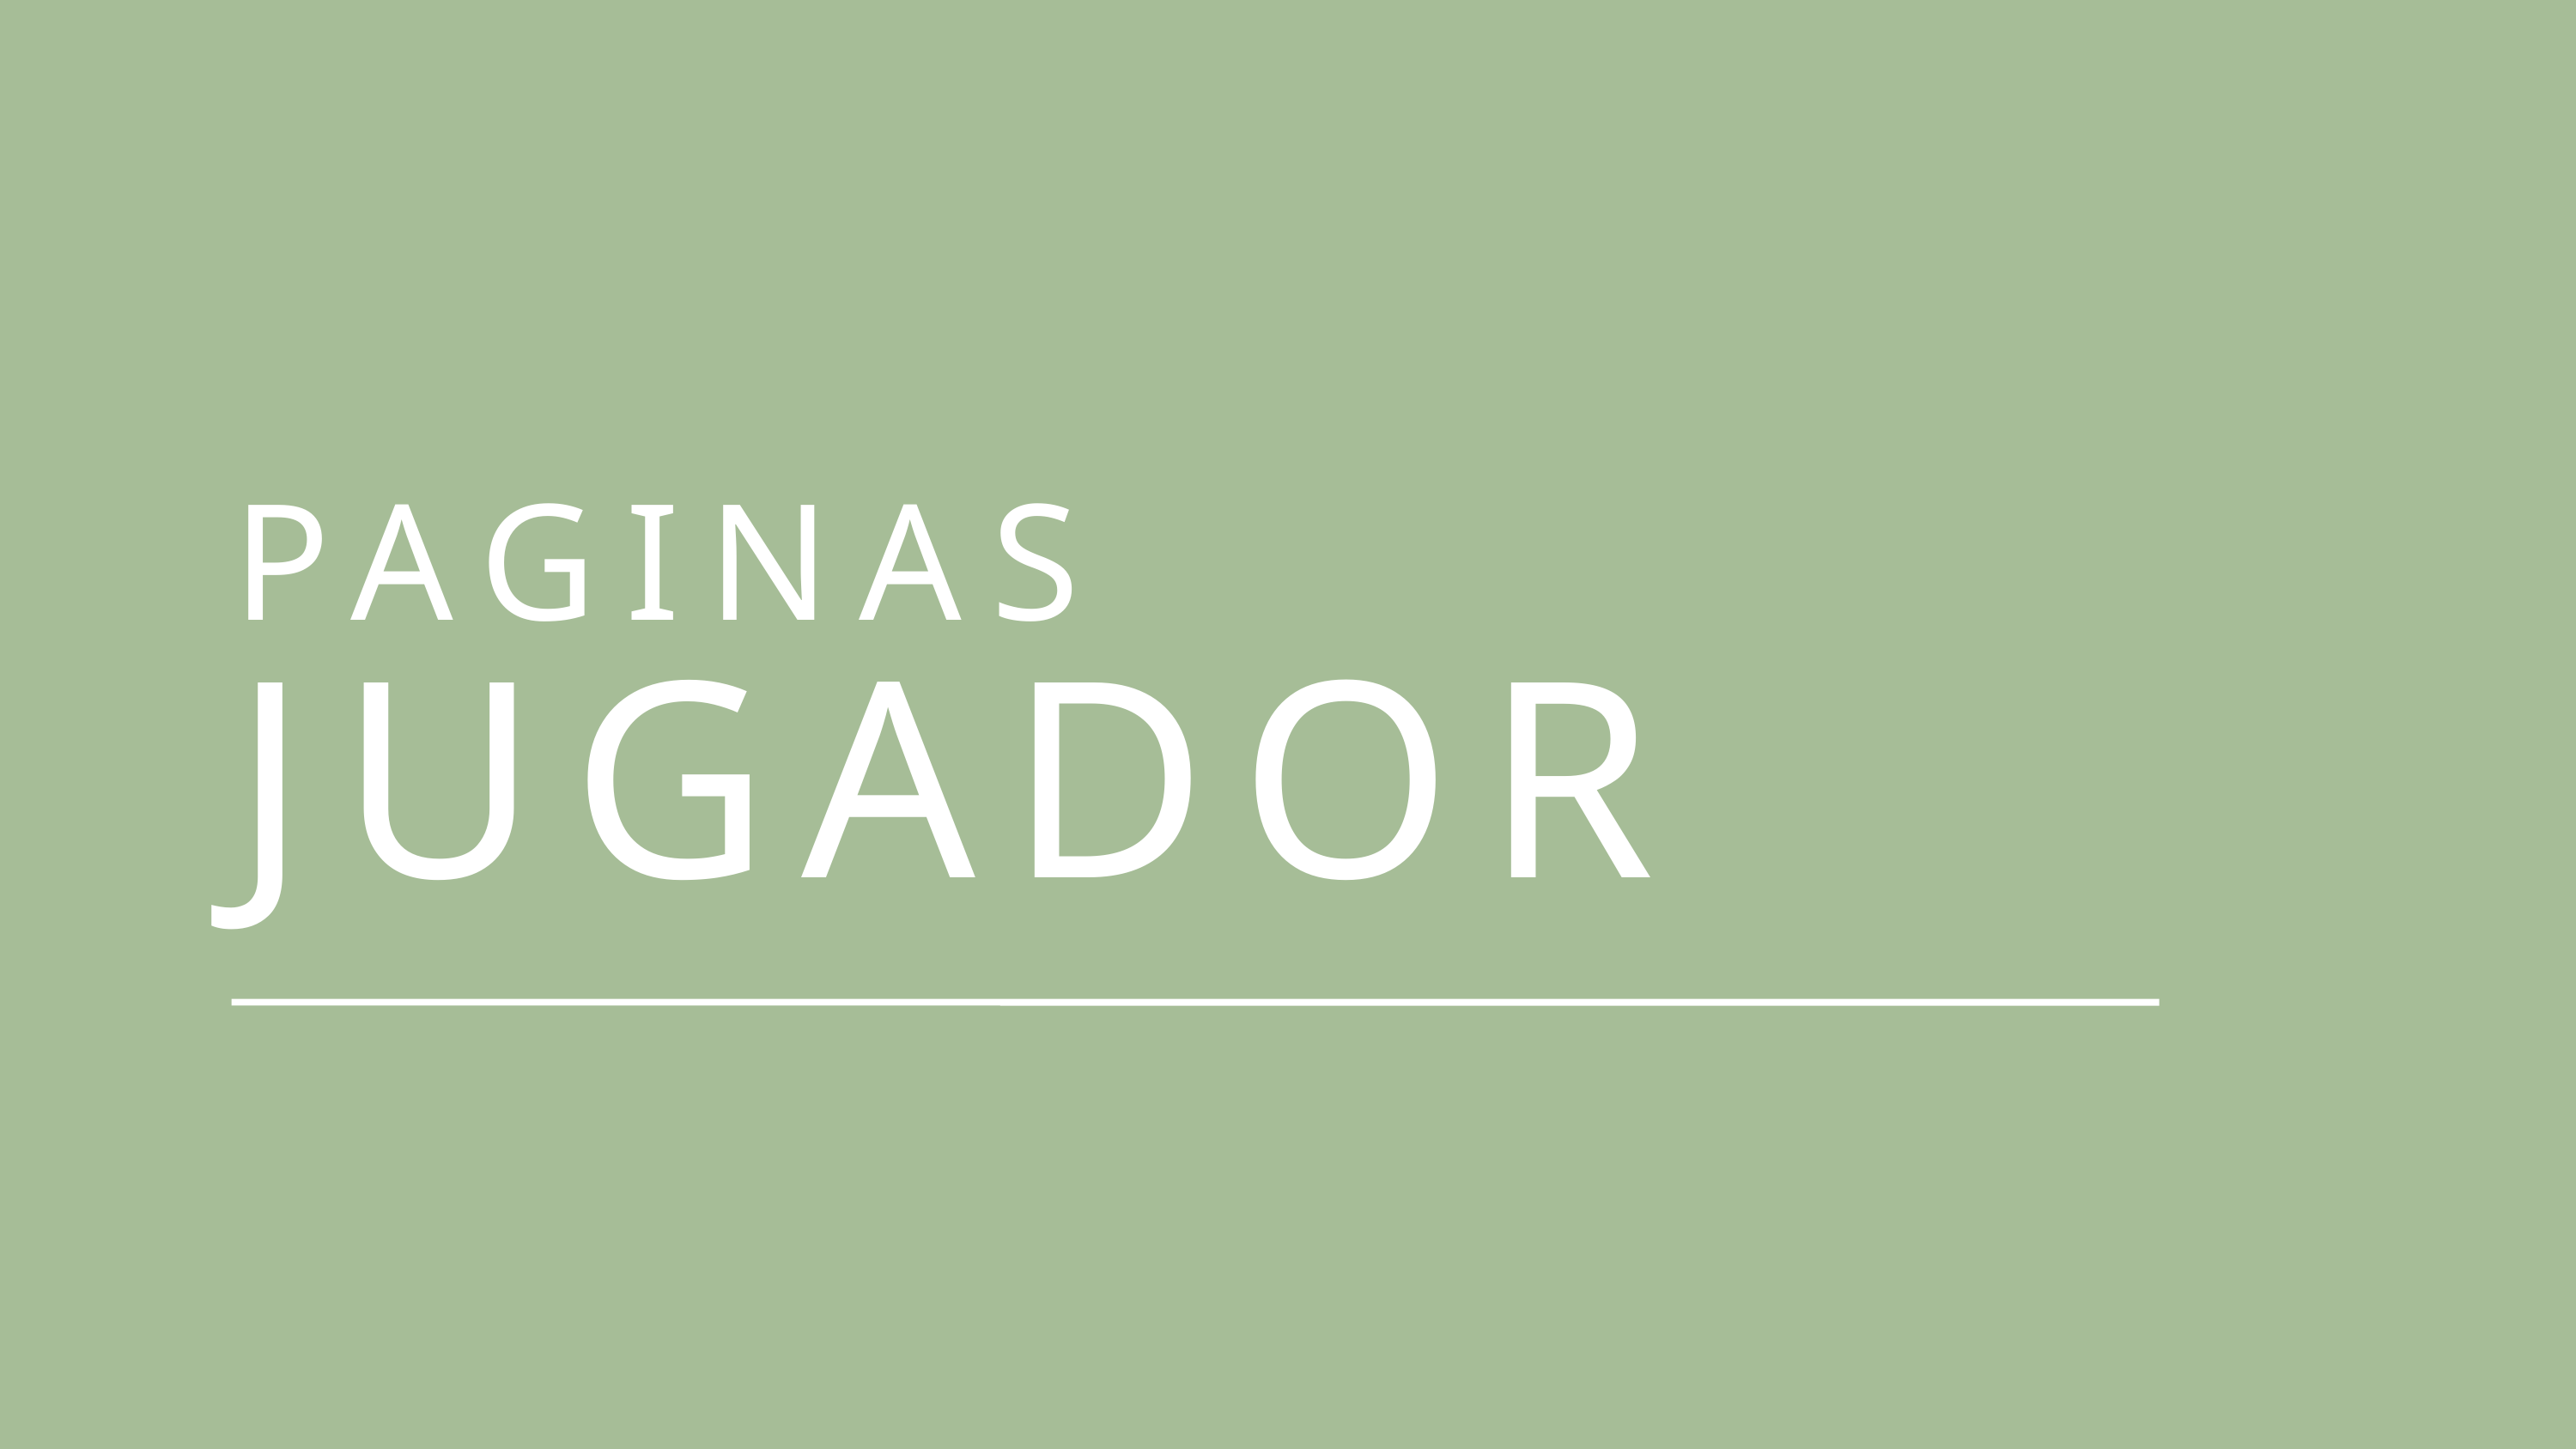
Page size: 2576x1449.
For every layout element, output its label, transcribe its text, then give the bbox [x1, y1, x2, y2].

text_box PAGINAS [233, 427, 1229, 652]
text_box JUGADOR [233, 549, 2343, 932]
